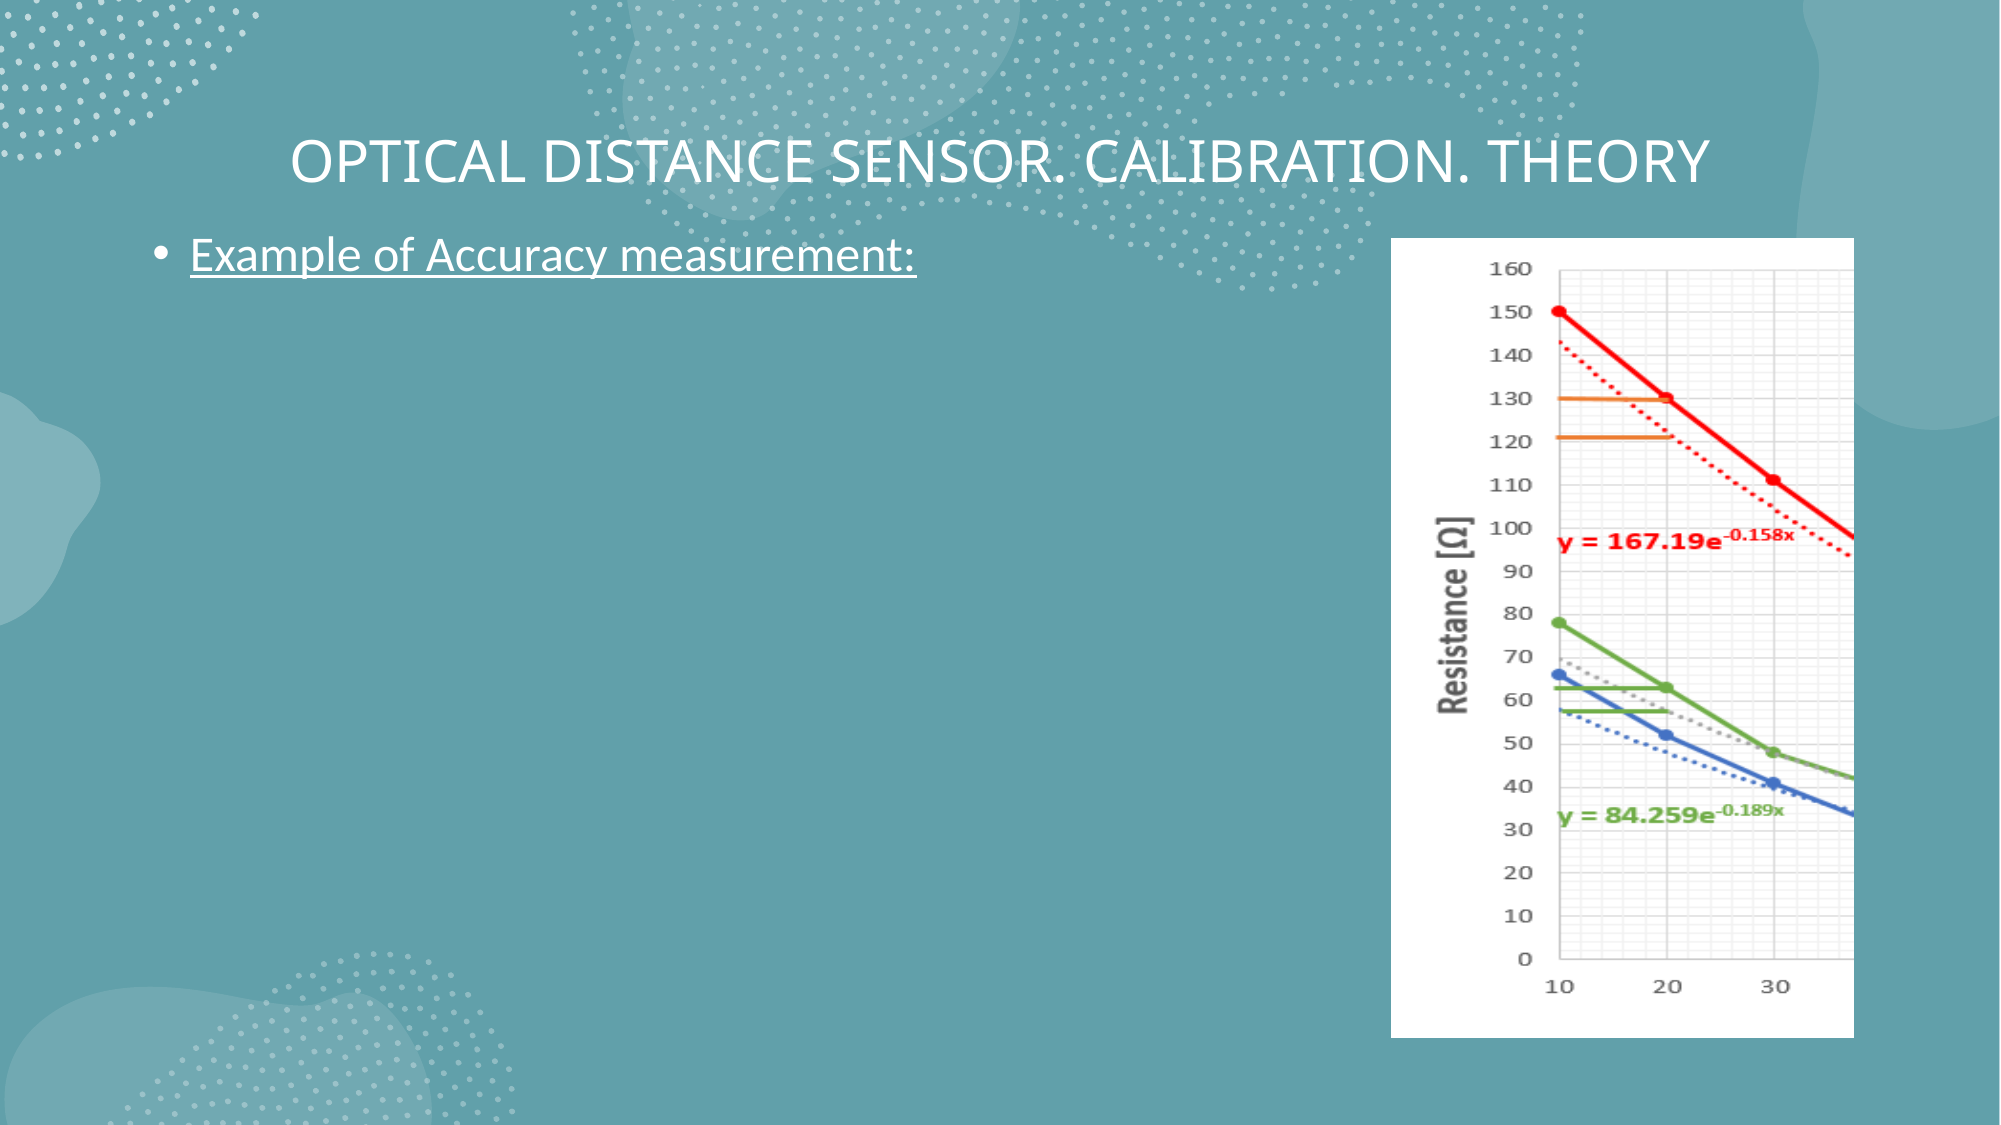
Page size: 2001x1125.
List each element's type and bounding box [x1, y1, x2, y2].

picture [1391, 238, 1854, 1038]
text_box [0, 0, 2000, 1125]
